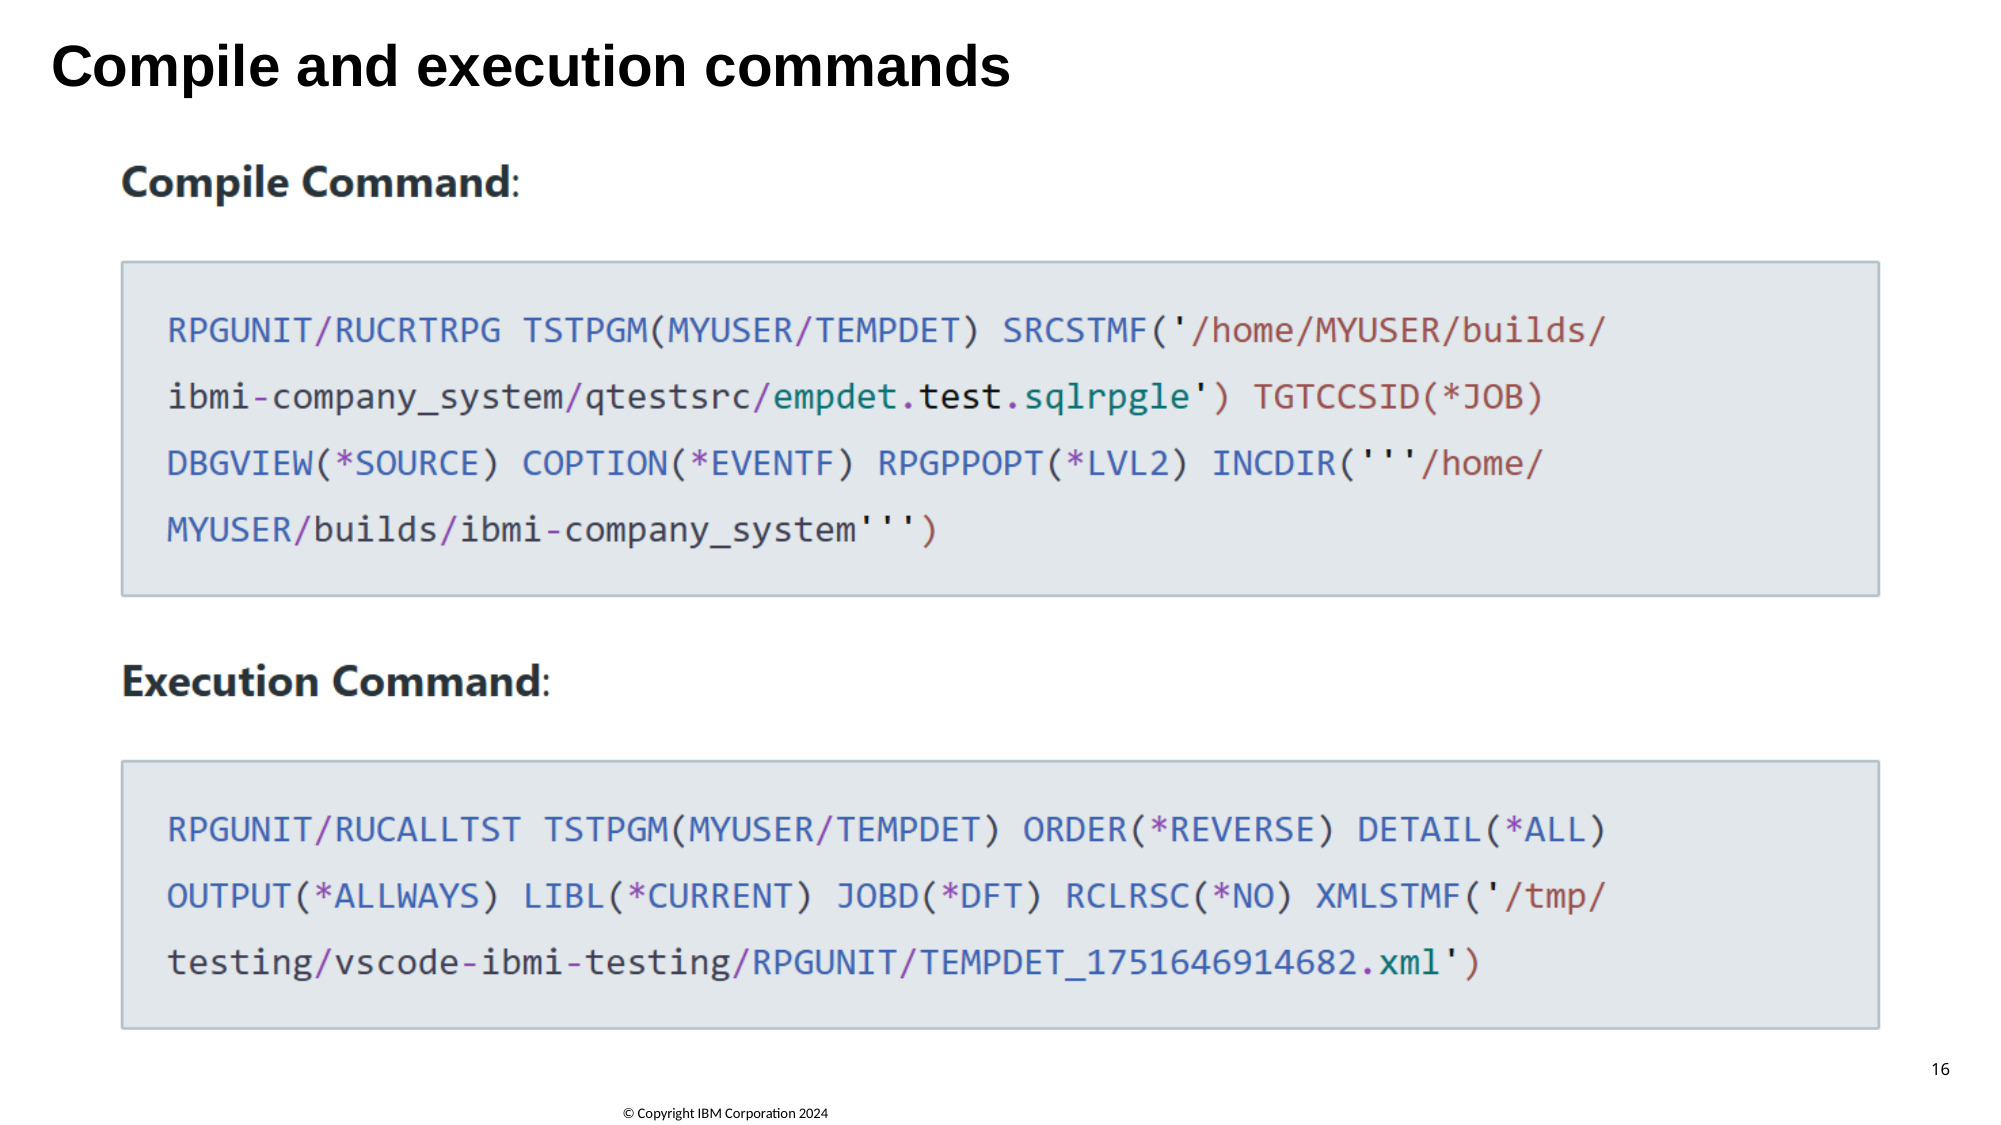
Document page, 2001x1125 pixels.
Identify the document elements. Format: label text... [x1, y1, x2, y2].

picture [102, 150, 1898, 1050]
slide_number 16 [1500, 1055, 1950, 1086]
title Compile and execution commands [51, 36, 1721, 101]
